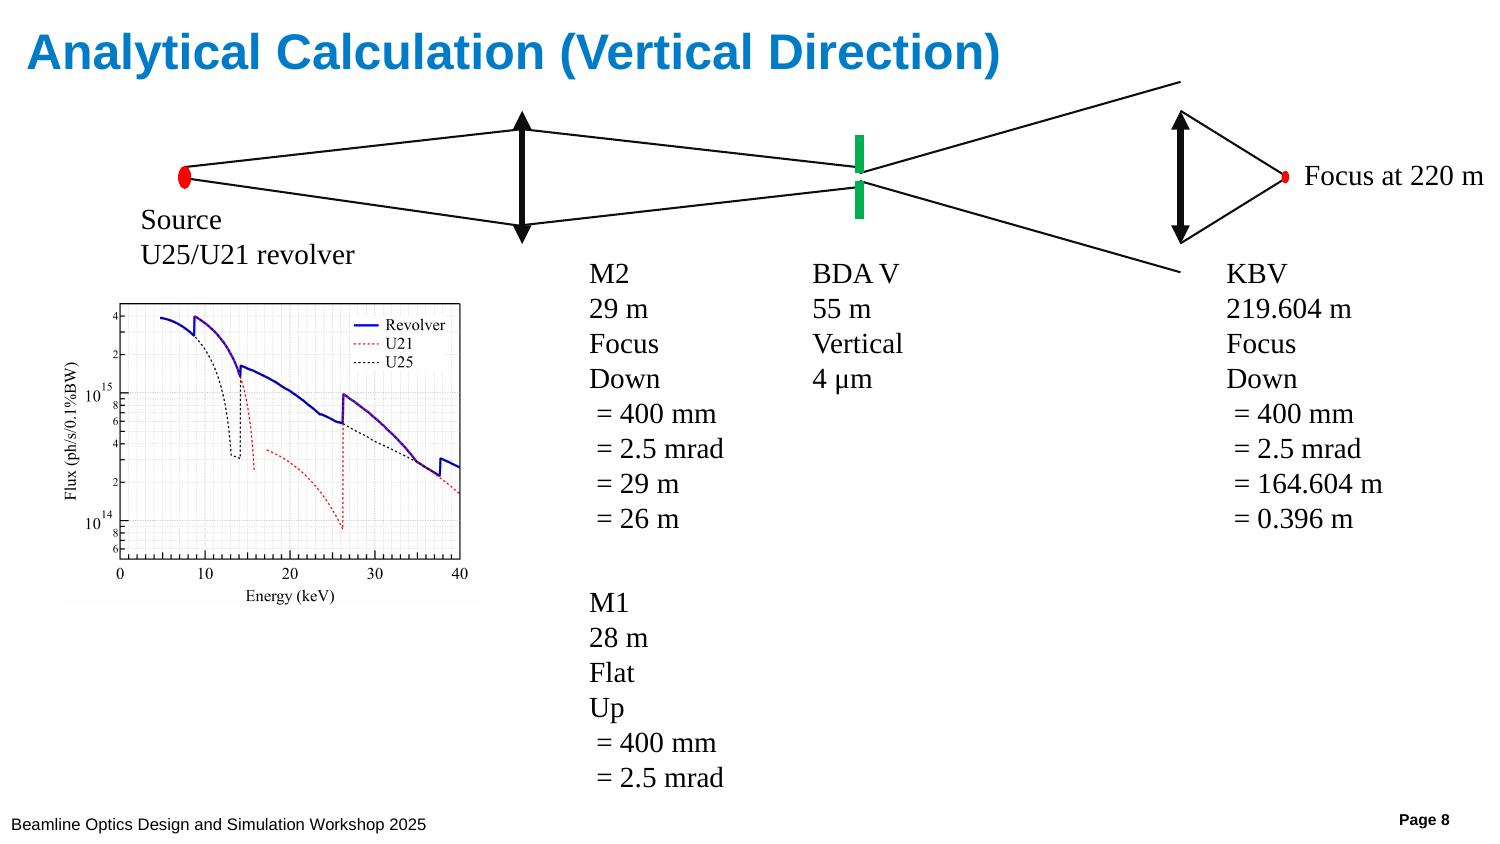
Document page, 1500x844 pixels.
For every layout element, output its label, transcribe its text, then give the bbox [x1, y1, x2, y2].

text_box Beamline Optics Design and Simulation Workshop 2025 [11, 813, 437, 837]
picture [61, 287, 481, 605]
text_box BDA V 55 m Vertical 4 μm [797, 273, 919, 402]
text_box Source U25/U21 revolver [125, 192, 370, 278]
title Analytical Calculation (Vertical Direction) [11, 0, 1461, 139]
text_box Focus at 220 m [1289, 149, 1500, 199]
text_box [179, 81, 1289, 273]
